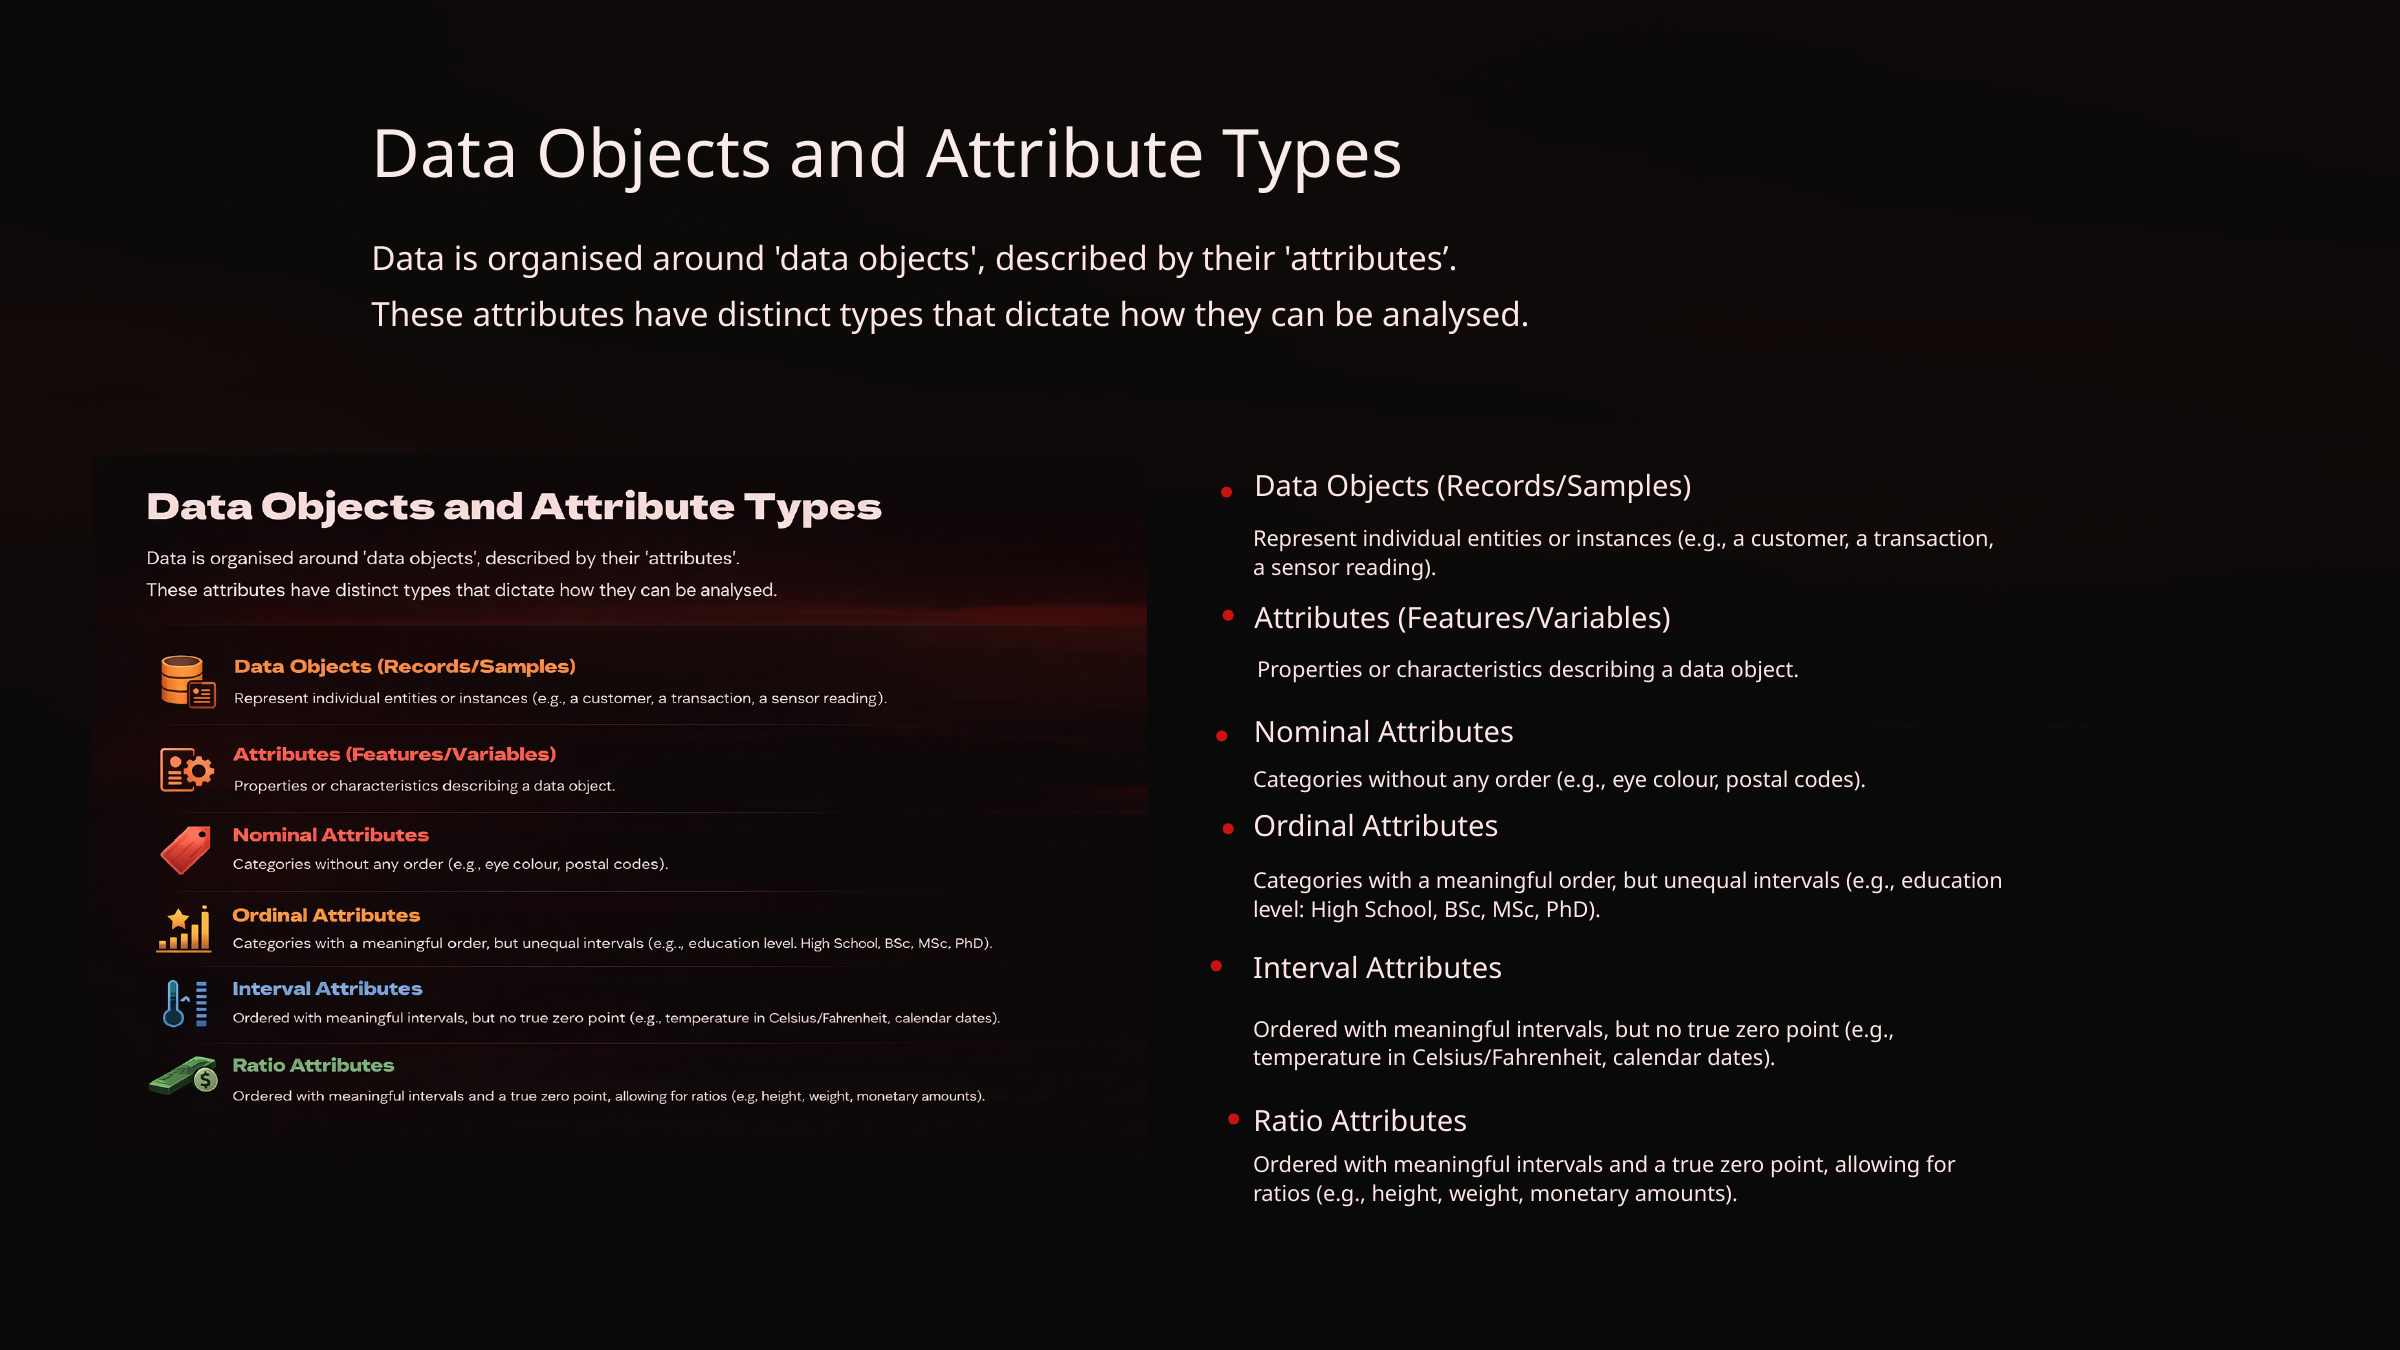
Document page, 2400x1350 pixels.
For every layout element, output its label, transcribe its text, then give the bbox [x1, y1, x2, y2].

text_box Ordinal Attributes [1253, 805, 1568, 843]
text_box Properties or characteristics describing a data object. [1257, 653, 2011, 683]
text_box [1228, 1113, 1240, 1125]
text_box [1222, 823, 1234, 835]
text_box Represent individual entities or instances (e.g., a customer, a transaction, a sensor reading). [1253, 523, 2007, 581]
text_box Nominal Attributes [1253, 711, 1583, 749]
text_box [1221, 486, 1233, 498]
text_box Ordered with meaningful intervals, but no true zero point (e.g., temperature in Celsius/Fahrenheit, calendar dates). [1253, 1013, 2007, 1072]
text_box Data Objects (Records/Samples) [1254, 465, 1820, 503]
picture [91, 453, 1147, 1158]
text_box Categories with a meaningful order, but unequal intervals (e.g., education level: High School, BSc, MSc, PhD). [1253, 865, 2007, 923]
text_box Ratio Attributes [1253, 1100, 1546, 1138]
text_box Categories without any order (e.g., eye colour, postal codes). [1253, 763, 2007, 793]
text_box Interval Attributes [1253, 947, 1583, 984]
text_box Ordered with meaningful intervals and a true zero point, allowing for ratios (e.g., height, weight, monetary amounts). [1253, 1149, 2007, 1207]
text_box Data is organised around 'data objects', described by their 'attributes’. These attributes have distinct types that dictate how they can be analysed. [371, 249, 1983, 278]
text_box [1210, 960, 1222, 972]
text_box [1216, 730, 1228, 742]
text_box Attributes (Features/Variables) [1254, 597, 1803, 635]
text_box Data Objects and Attribute Types [371, 117, 1528, 191]
text_box [1222, 609, 1234, 621]
